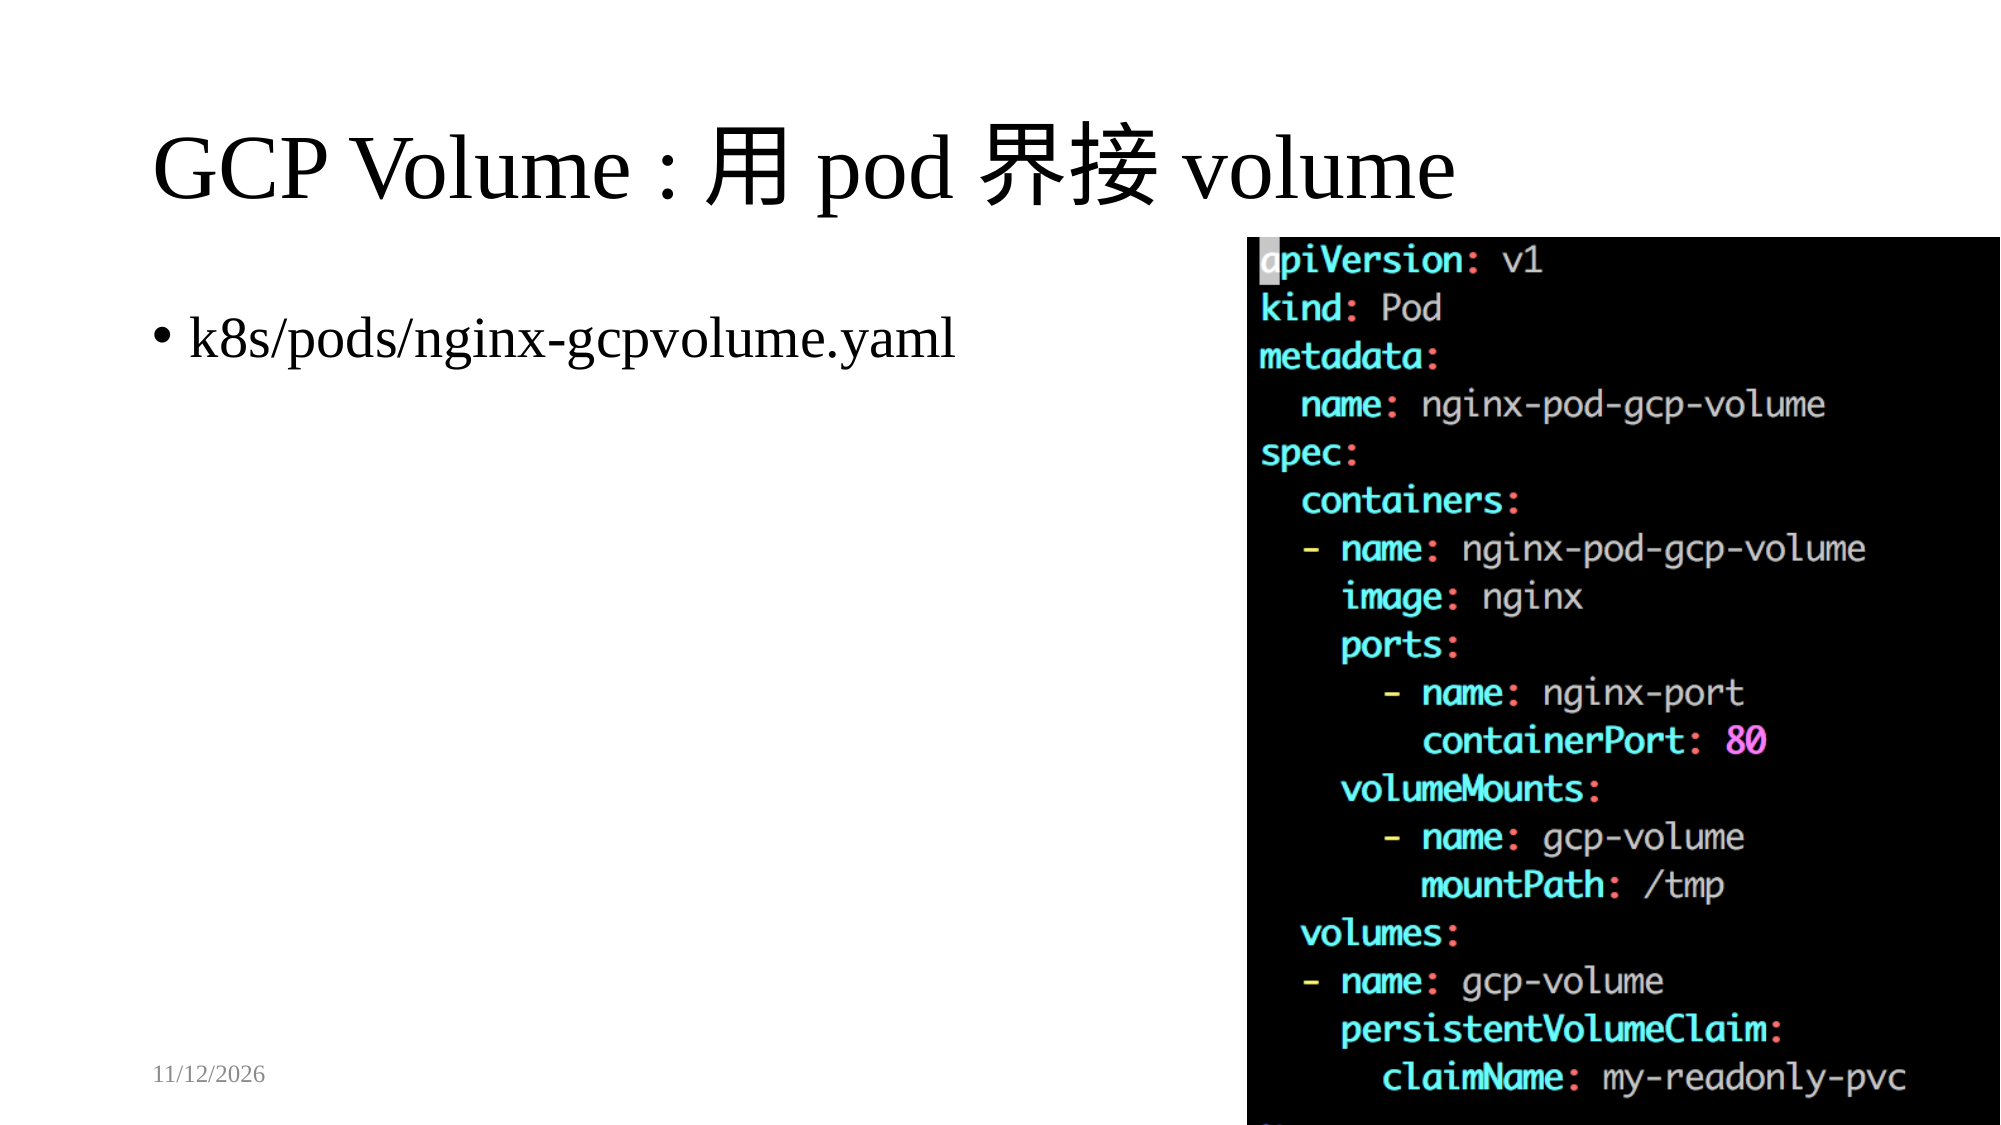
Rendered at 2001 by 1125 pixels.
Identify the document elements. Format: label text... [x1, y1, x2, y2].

title GCP Volume :用pod界接volume [137, 59, 1863, 278]
list k8s/pods/nginx-gcpvolume.yaml [137, 299, 1247, 1014]
picture [1247, 237, 2000, 1125]
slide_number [137, 1042, 588, 1103]
